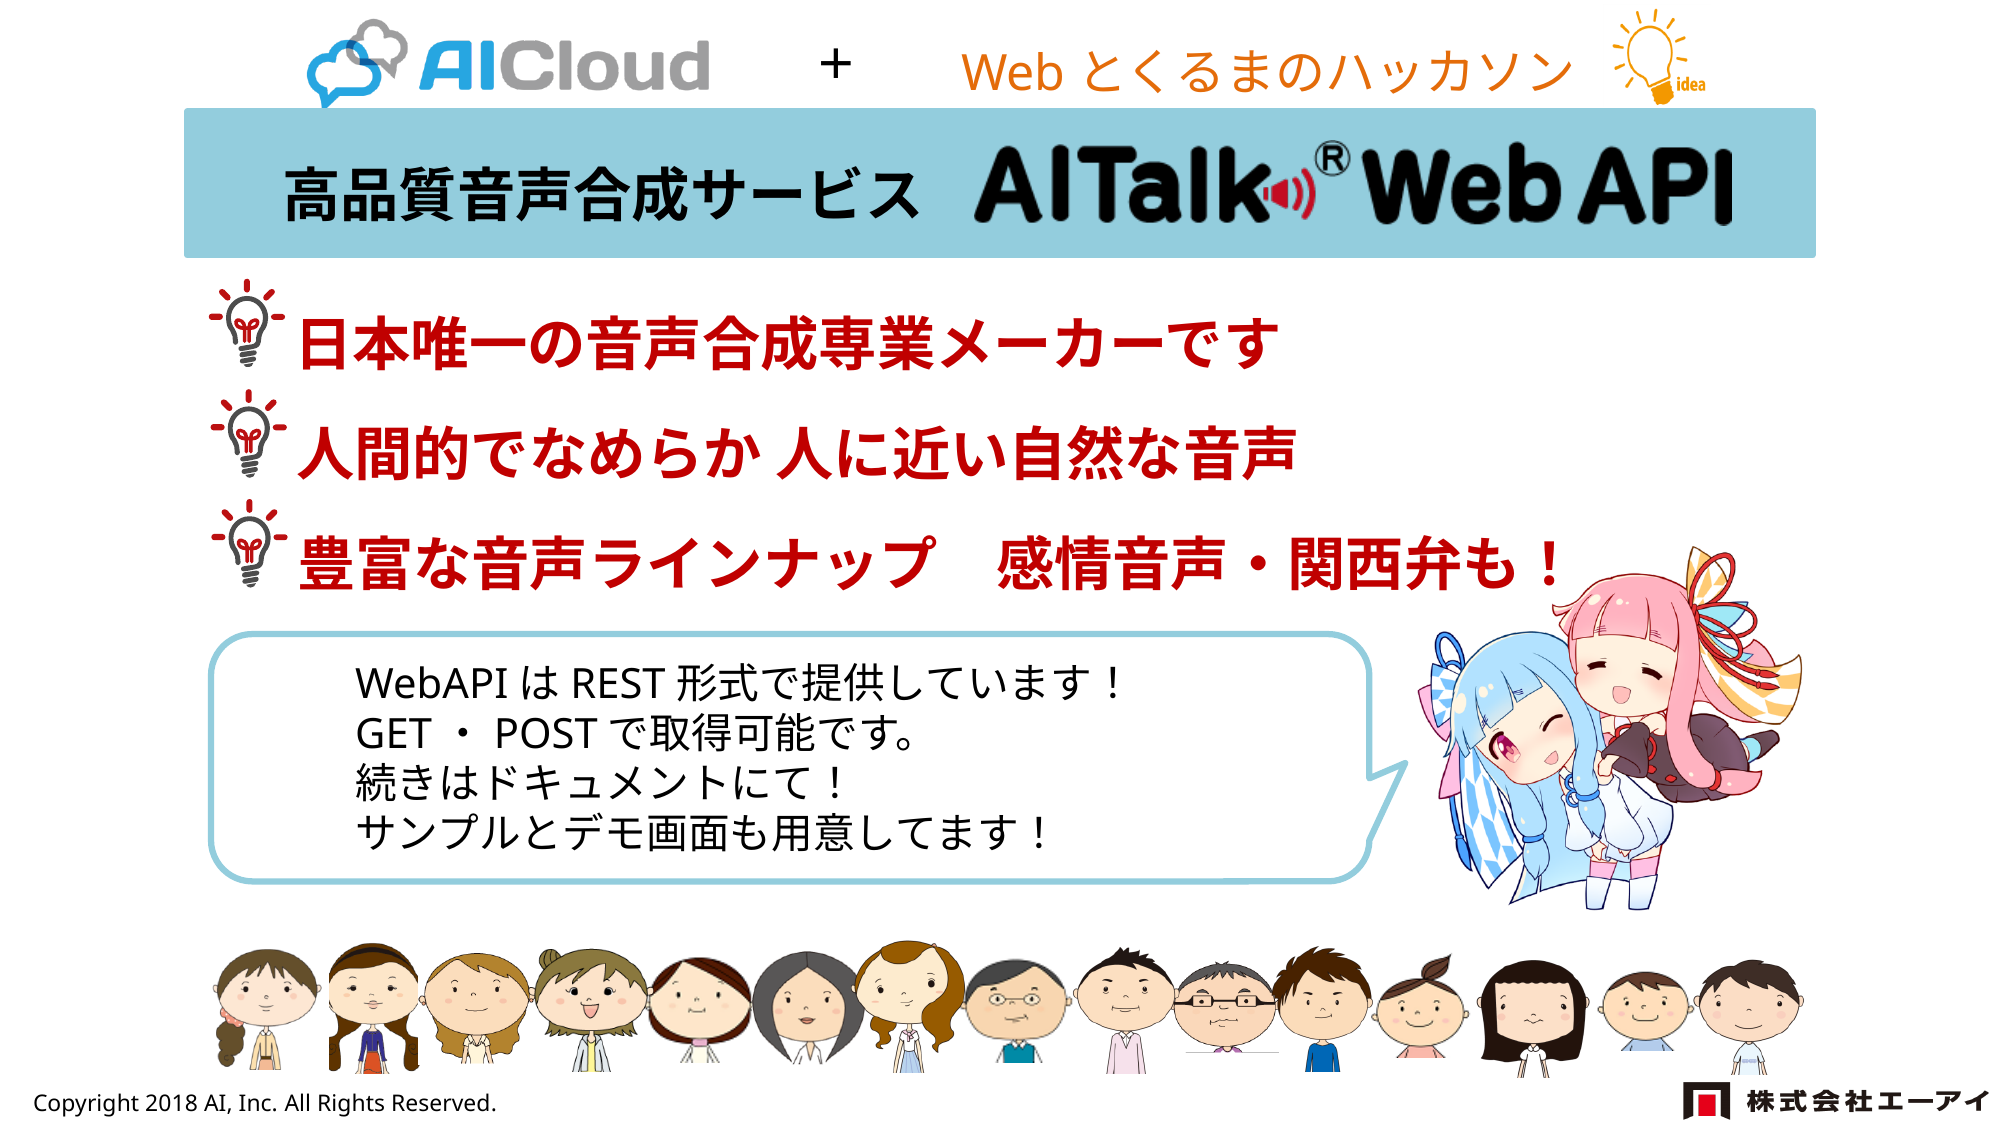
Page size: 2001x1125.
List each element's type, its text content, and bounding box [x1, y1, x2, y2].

text_box WebAPIはREST形式で提供しています！ GET・POSTで取得可能です。 続きはドキュメントにて！ サンプルとデモ画面も用意してます！ [340, 649, 1194, 864]
text_box 日本唯一の音声合成専業メーカーです [208, 278, 1740, 385]
picture [1385, 506, 1836, 957]
picture [210, 498, 288, 588]
text_box Webとくるまのハッカソン [946, 33, 1598, 109]
text_box [208, 631, 1379, 884]
text_box 高品質音声合成サービス [199, 151, 1006, 237]
text_box 人間的でなめらか 人に近い自然な音声 [210, 389, 1742, 495]
text_box ＋ [800, 30, 873, 95]
text_box 豊富な音声ラインナップ 感情音声・関西弁も！ [210, 498, 1767, 605]
picture [306, 18, 709, 112]
picture [208, 278, 286, 368]
picture [1816, 1082, 1989, 1120]
text_box [185, 109, 1815, 257]
picture [1603, 4, 1711, 107]
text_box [203, 933, 1816, 1125]
picture [973, 140, 1732, 227]
picture [209, 388, 288, 478]
